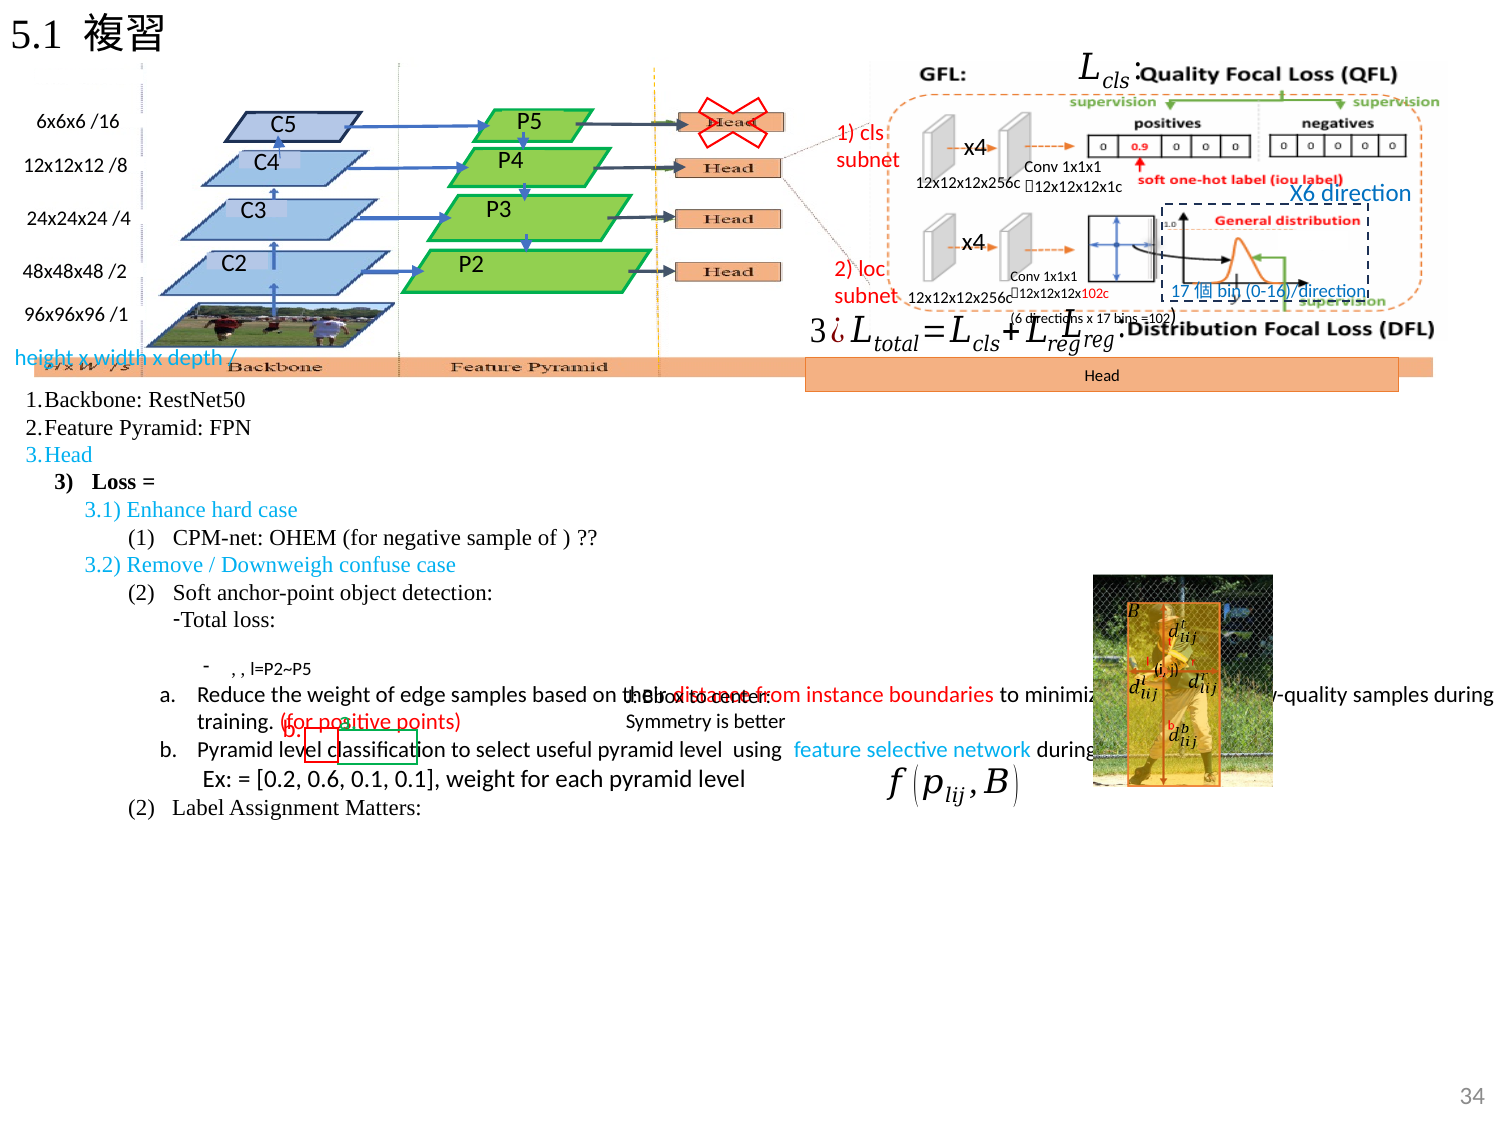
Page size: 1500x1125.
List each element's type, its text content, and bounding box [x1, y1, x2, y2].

text_box [337, 729, 418, 765]
picture [210, 557, 214, 567]
picture [1093, 572, 1273, 787]
text_box b. [267, 705, 317, 751]
text_box 5.1 複習 [0, 0, 182, 47]
text_box [0, 79, 1500, 1014]
slide_number 34 [1162, 1065, 1500, 1125]
text_box [304, 727, 339, 763]
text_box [0, 47, 1481, 393]
text_box a. [324, 697, 373, 743]
text_box J: Bbox to center: Symmetry is better [610, 674, 861, 740]
